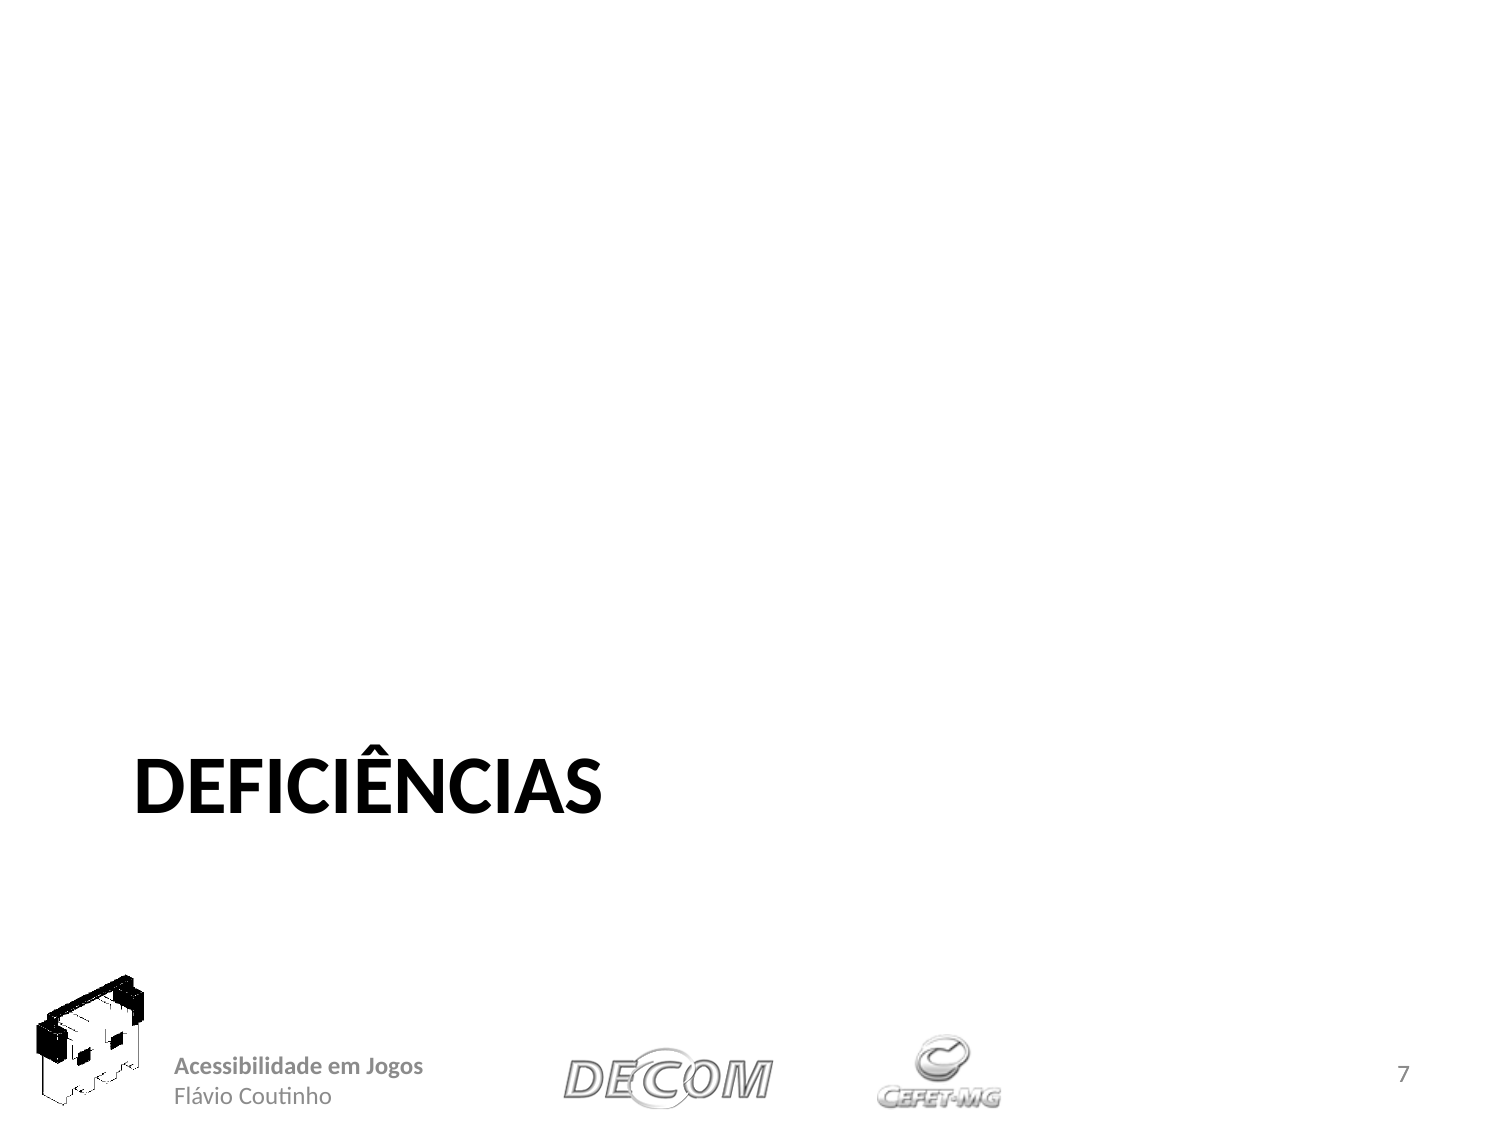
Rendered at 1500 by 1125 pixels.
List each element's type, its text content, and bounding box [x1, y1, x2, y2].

slide_number 7 [1074, 1042, 1425, 1103]
picture [877, 1034, 1003, 1110]
picture [561, 1046, 774, 1111]
title Deficiências [118, 722, 1394, 947]
